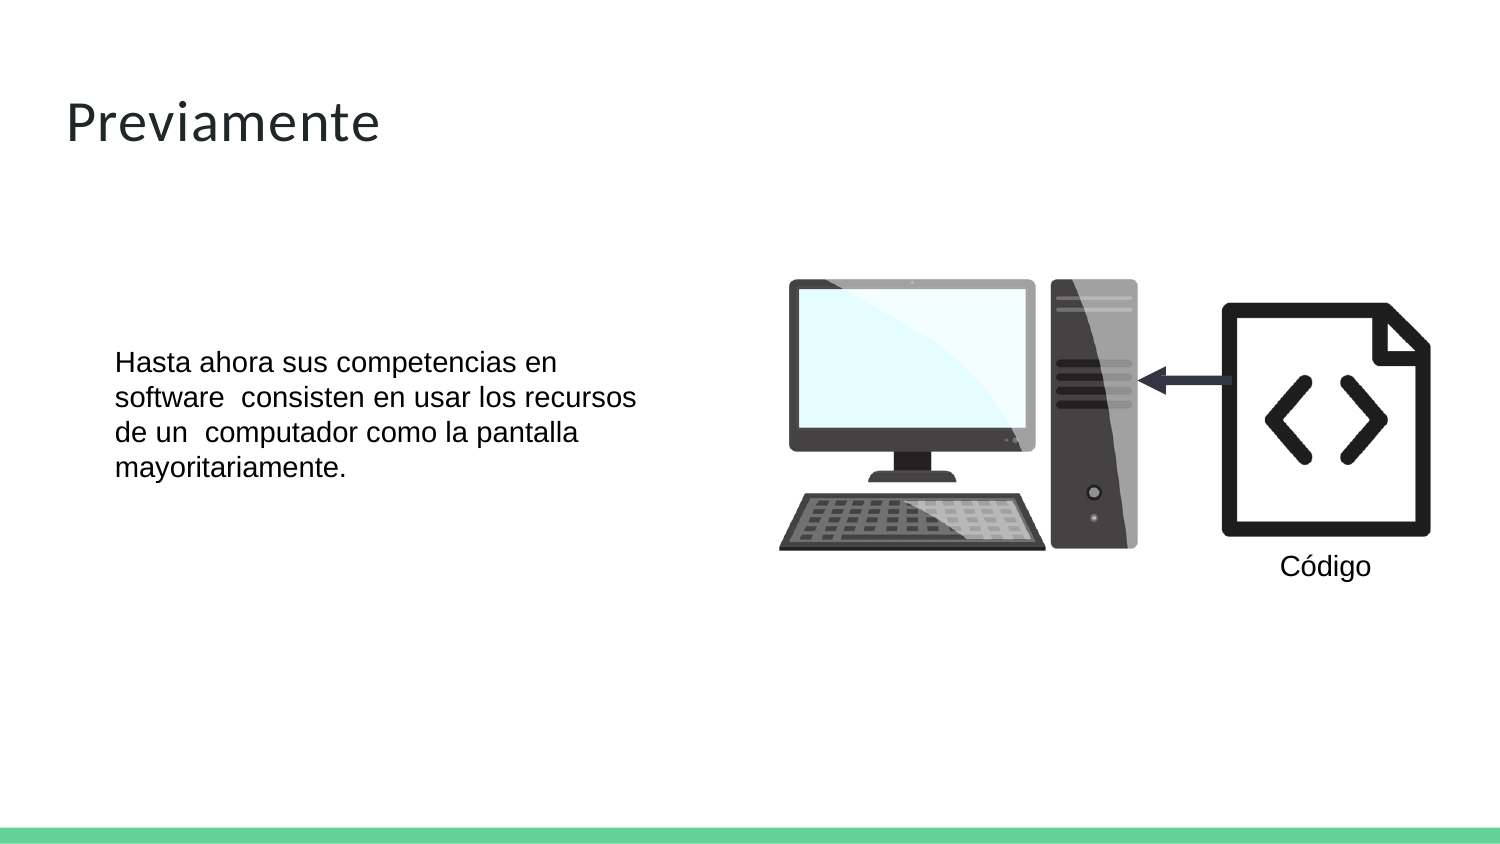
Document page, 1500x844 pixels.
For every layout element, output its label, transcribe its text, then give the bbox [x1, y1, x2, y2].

text_box Hasta ahora sus competencias en software consisten en usar los recursos de un computador como la pantalla mayoritariamente. [112, 341, 676, 484]
title Previamente [64, 80, 389, 224]
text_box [776, 277, 1431, 553]
text_box Código [1277, 562, 1375, 583]
